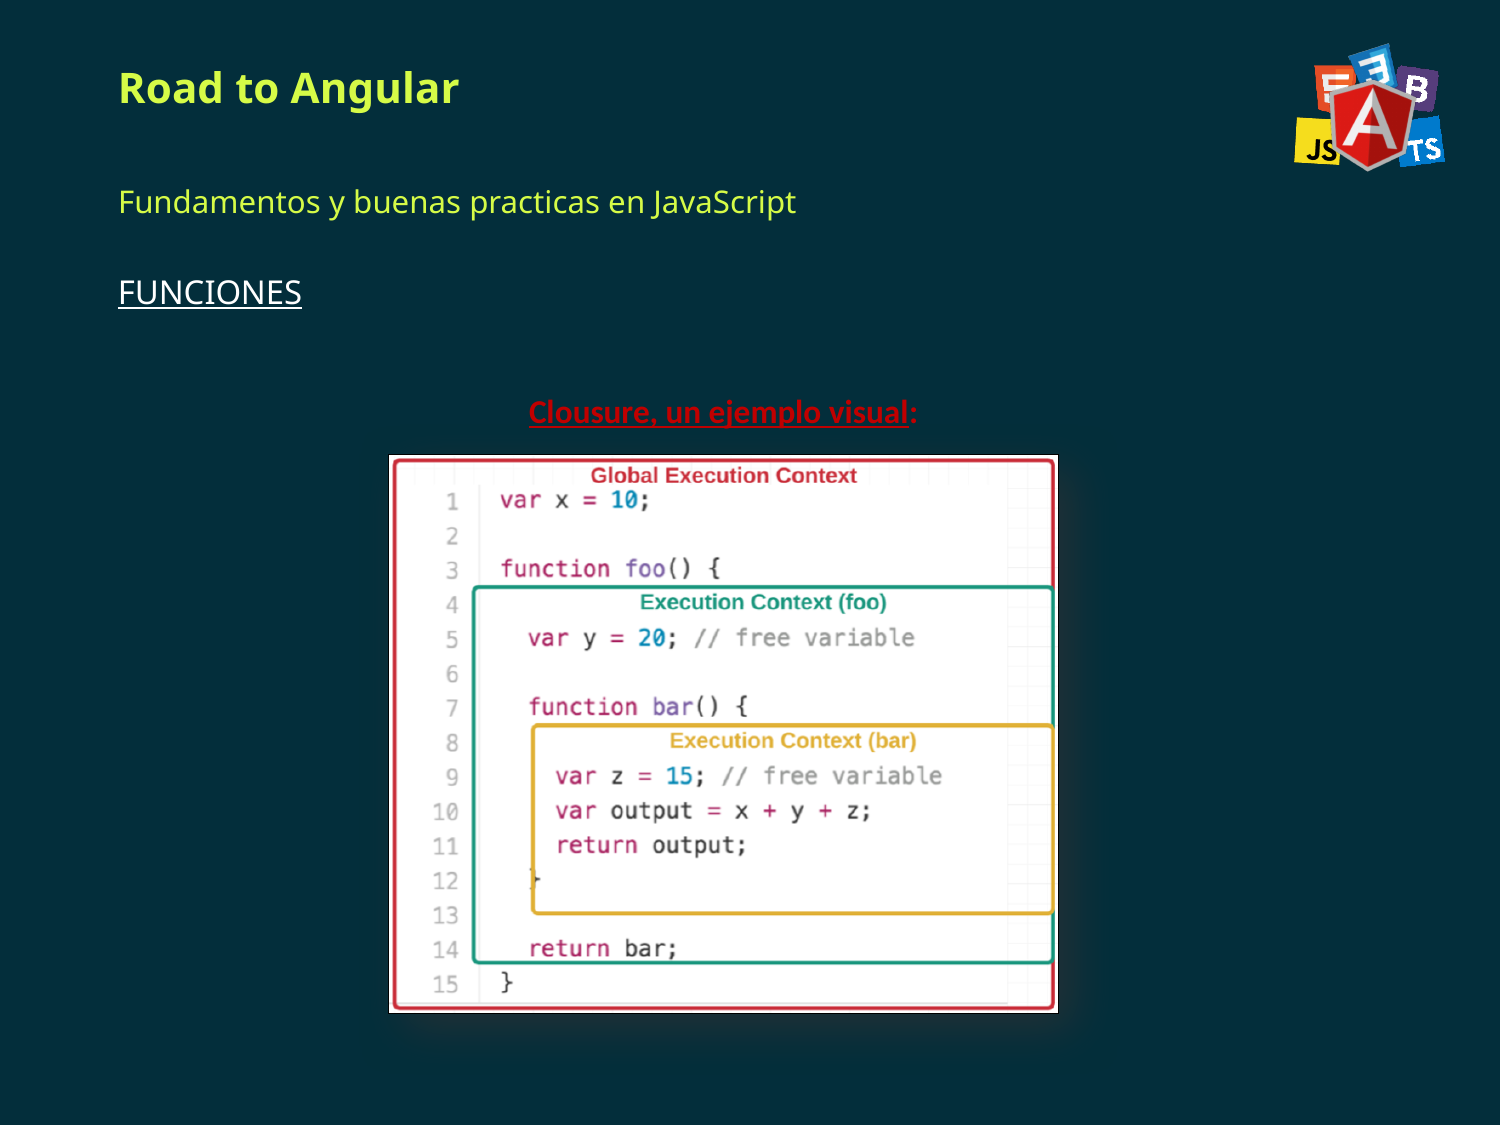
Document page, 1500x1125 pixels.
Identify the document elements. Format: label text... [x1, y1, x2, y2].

list Fundamentos y buenas practicas en JavaScript [103, 163, 1282, 244]
list FUNCIONES Clousure, un ejemplo visual: [103, 264, 1345, 1014]
picture [388, 454, 1059, 1014]
title Road to Angular [103, 59, 1282, 144]
picture [1295, 44, 1444, 171]
